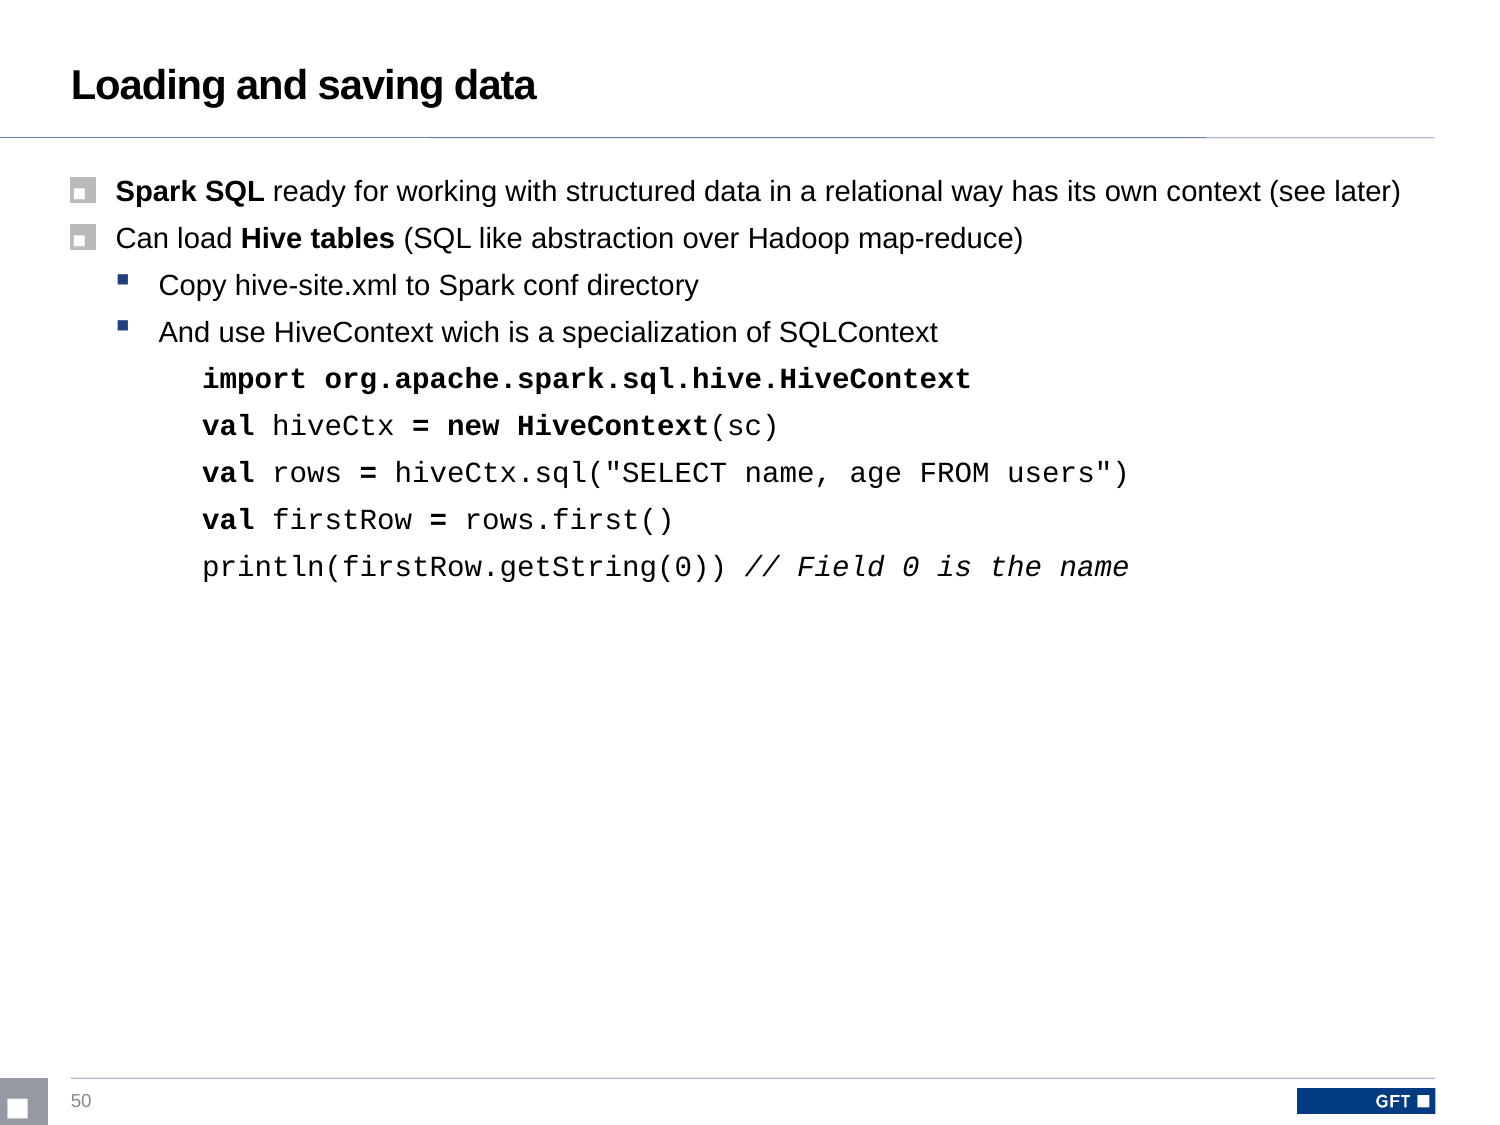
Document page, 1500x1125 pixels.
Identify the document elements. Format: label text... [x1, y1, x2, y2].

title Loading and saving data [70, 66, 1447, 120]
slide_number 50 [70, 1089, 130, 1113]
picture [70, 177, 96, 203]
picture [1297, 1088, 1436, 1114]
list Spark SQL ready for working with structured data in a relational way has its own context (see later) Can load Hive tables (SQL like abstraction over Hadoop map-reduce) Copy hive-site.xml to Spark conf directory And use HiveContext wich is a specialization of SQLContext import org.apache.spark.sql.hive.HiveContext val hiveCtx = new HiveContext(sc) val rows = hiveCtx.sql("SELECT name, age FROM users") val firstRow = rows.first() println(firstRow.getString(0)) // Field 0 is the name [70, 172, 1432, 1055]
picture [70, 224, 96, 250]
